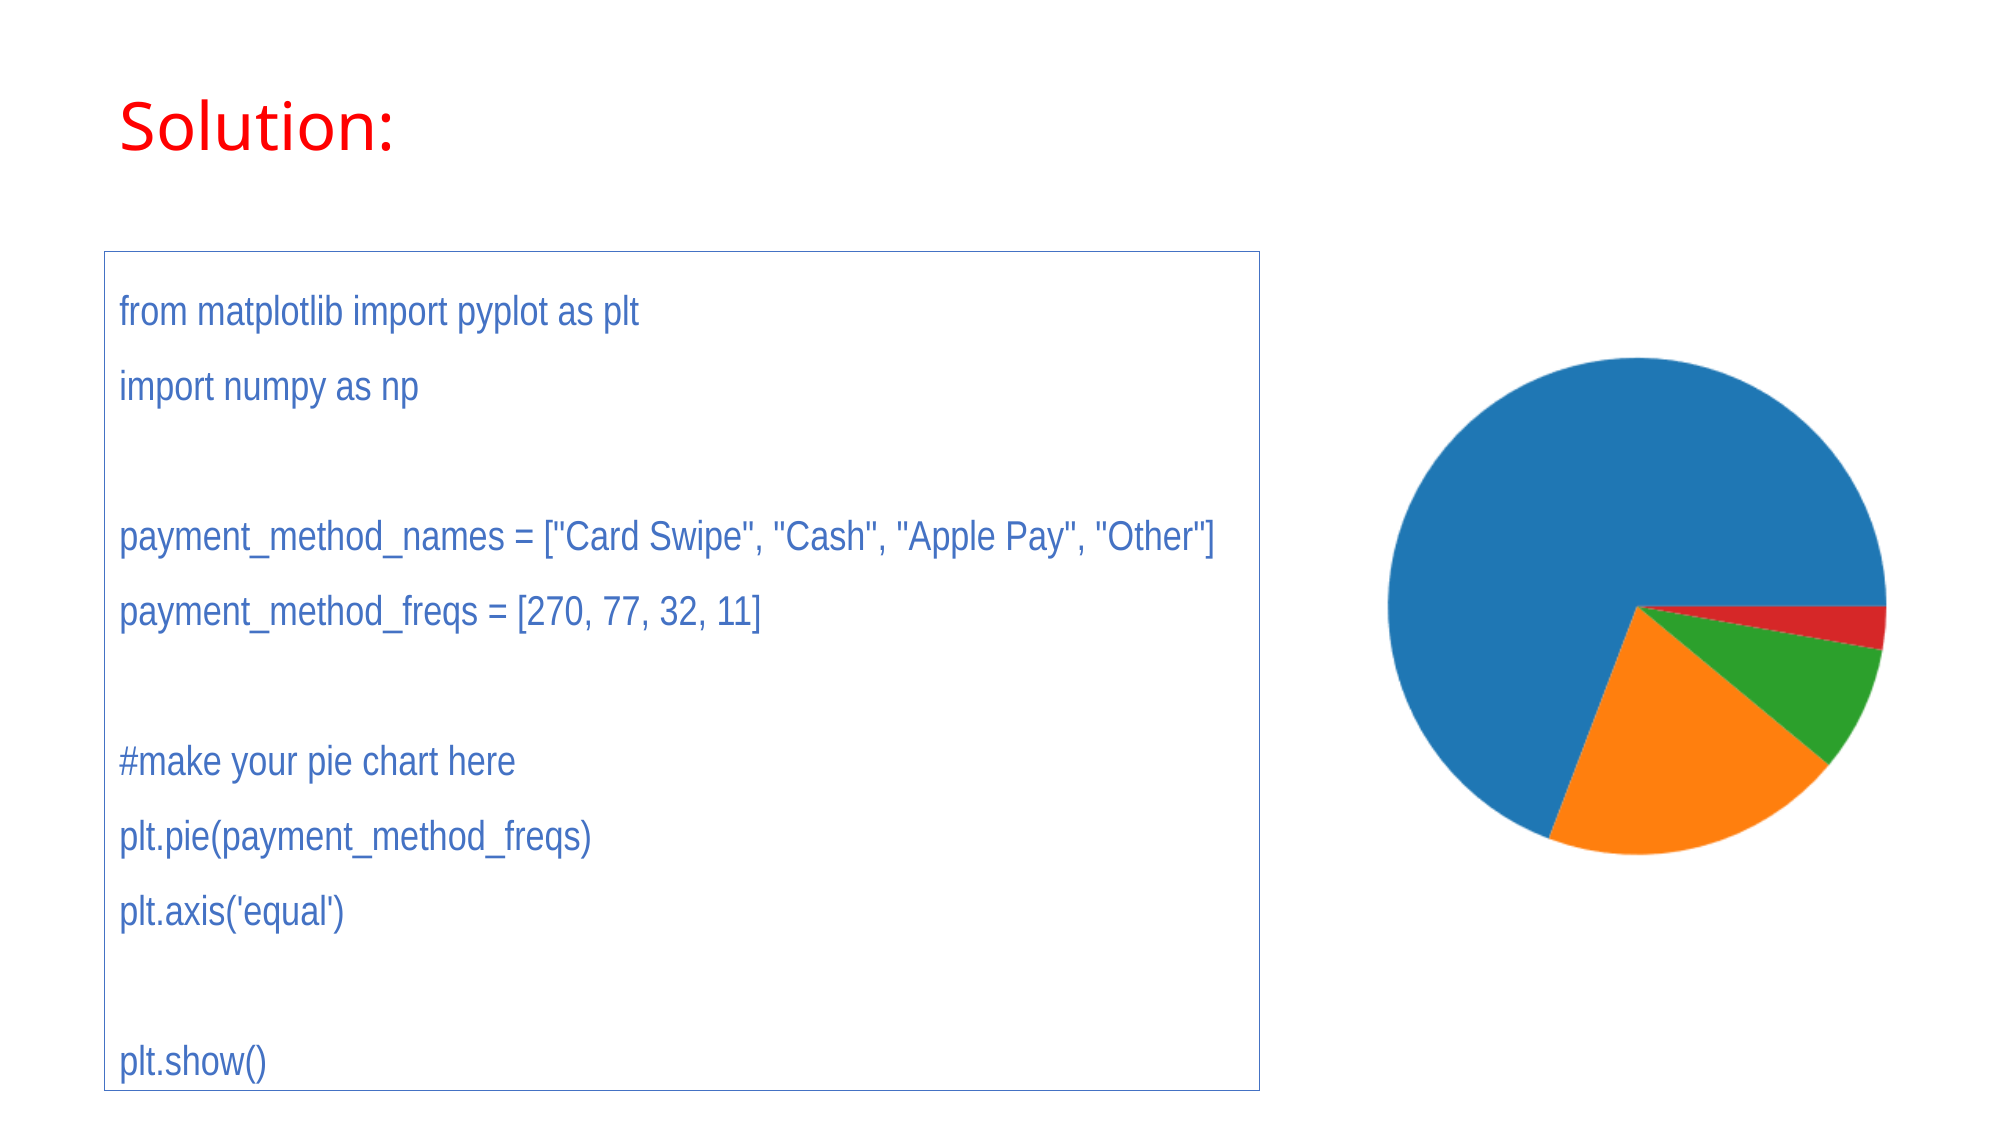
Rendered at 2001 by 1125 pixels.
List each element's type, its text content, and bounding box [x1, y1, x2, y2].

title Solution: [104, 59, 1863, 198]
text_box from matplotlib import pyplot as plt import numpy as np payment_method_names = ["Card Swipe", "Cash", "Apple Pay", "Other"] payment_method_freqs = [270, 77, 32, 11] #make your pie chart here plt.pie(payment_method_freqs) plt.axis('equal') plt.show() [104, 251, 1260, 1091]
picture [1352, 315, 1896, 871]
